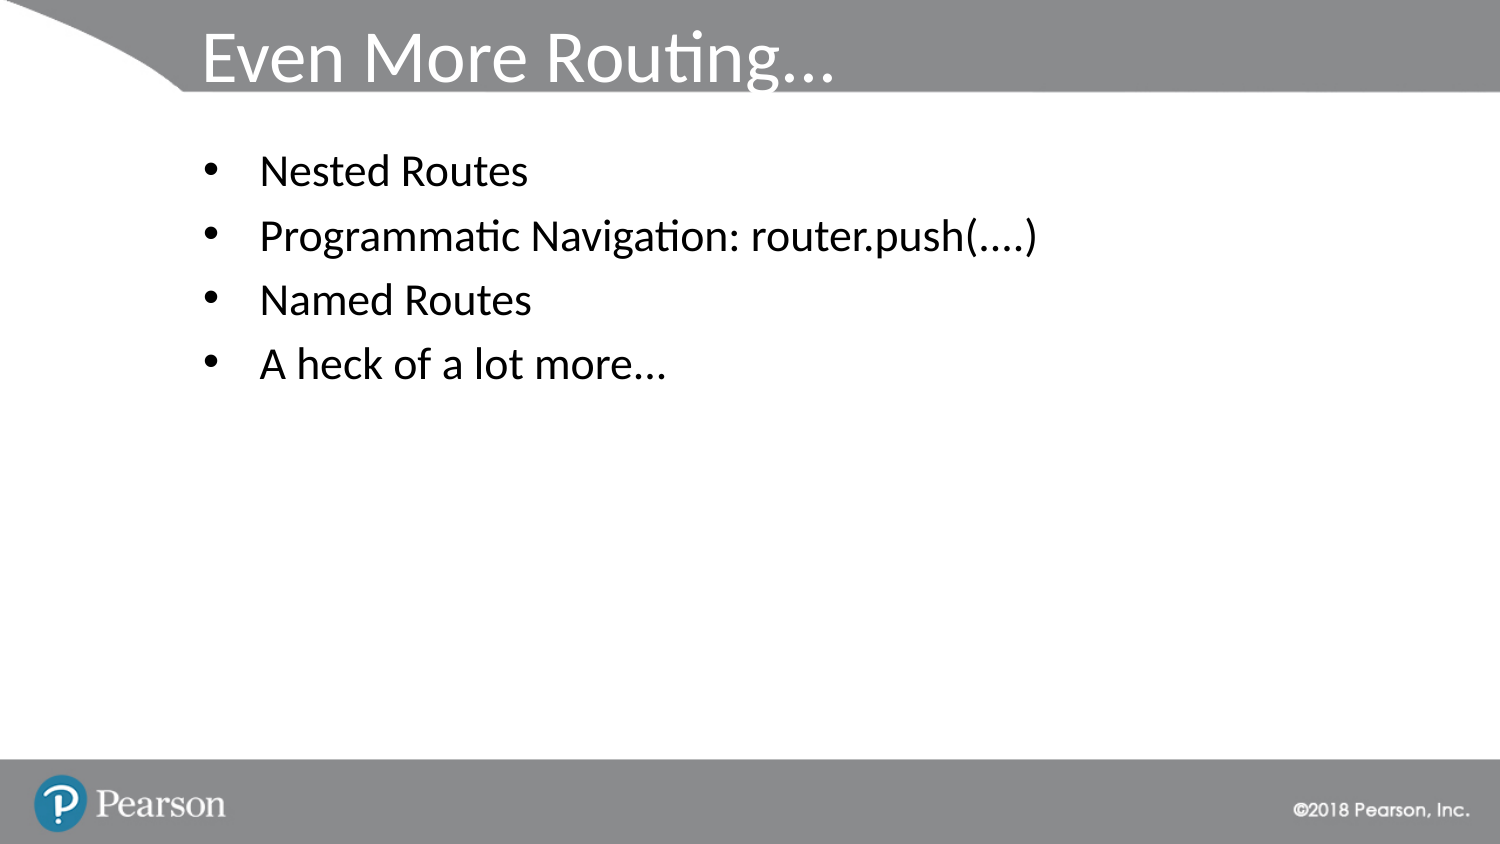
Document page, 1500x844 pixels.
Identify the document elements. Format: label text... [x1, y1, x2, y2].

picture [0, 0, 1500, 844]
title Even More Routing... [186, 0, 1425, 92]
list Nested Routes Programmatic Navigation: router.push(....) Named Routes A heck of a lot more... [188, 133, 1425, 716]
